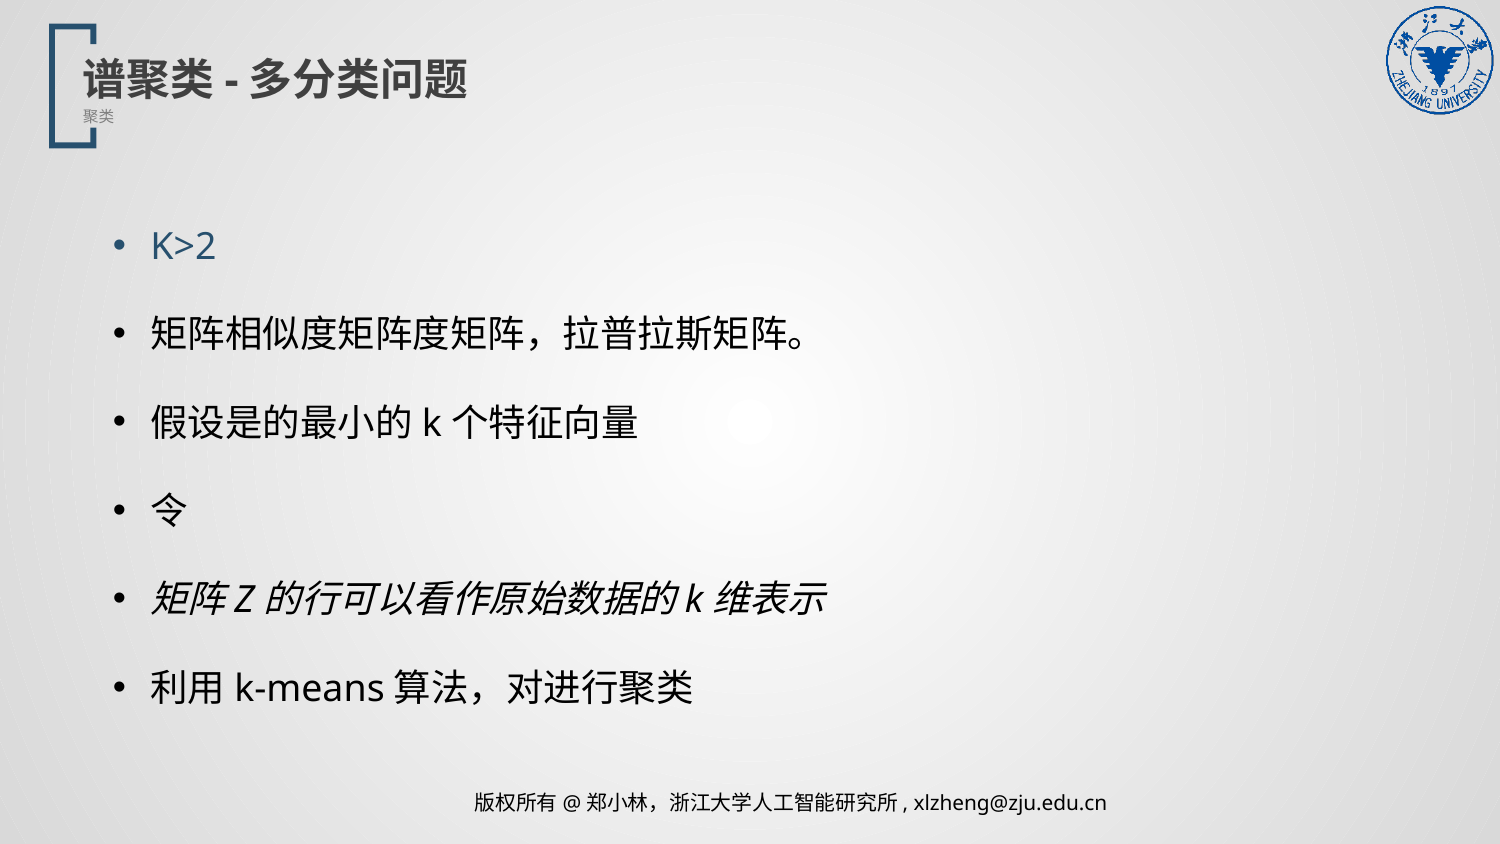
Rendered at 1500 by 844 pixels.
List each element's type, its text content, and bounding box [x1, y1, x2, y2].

text_box 版权所有@郑小林，浙江大学人工智能研究所, xlzheng@zju.edu.cn [459, 782, 1234, 828]
picture [1379, 0, 1500, 121]
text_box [49, 23, 642, 149]
